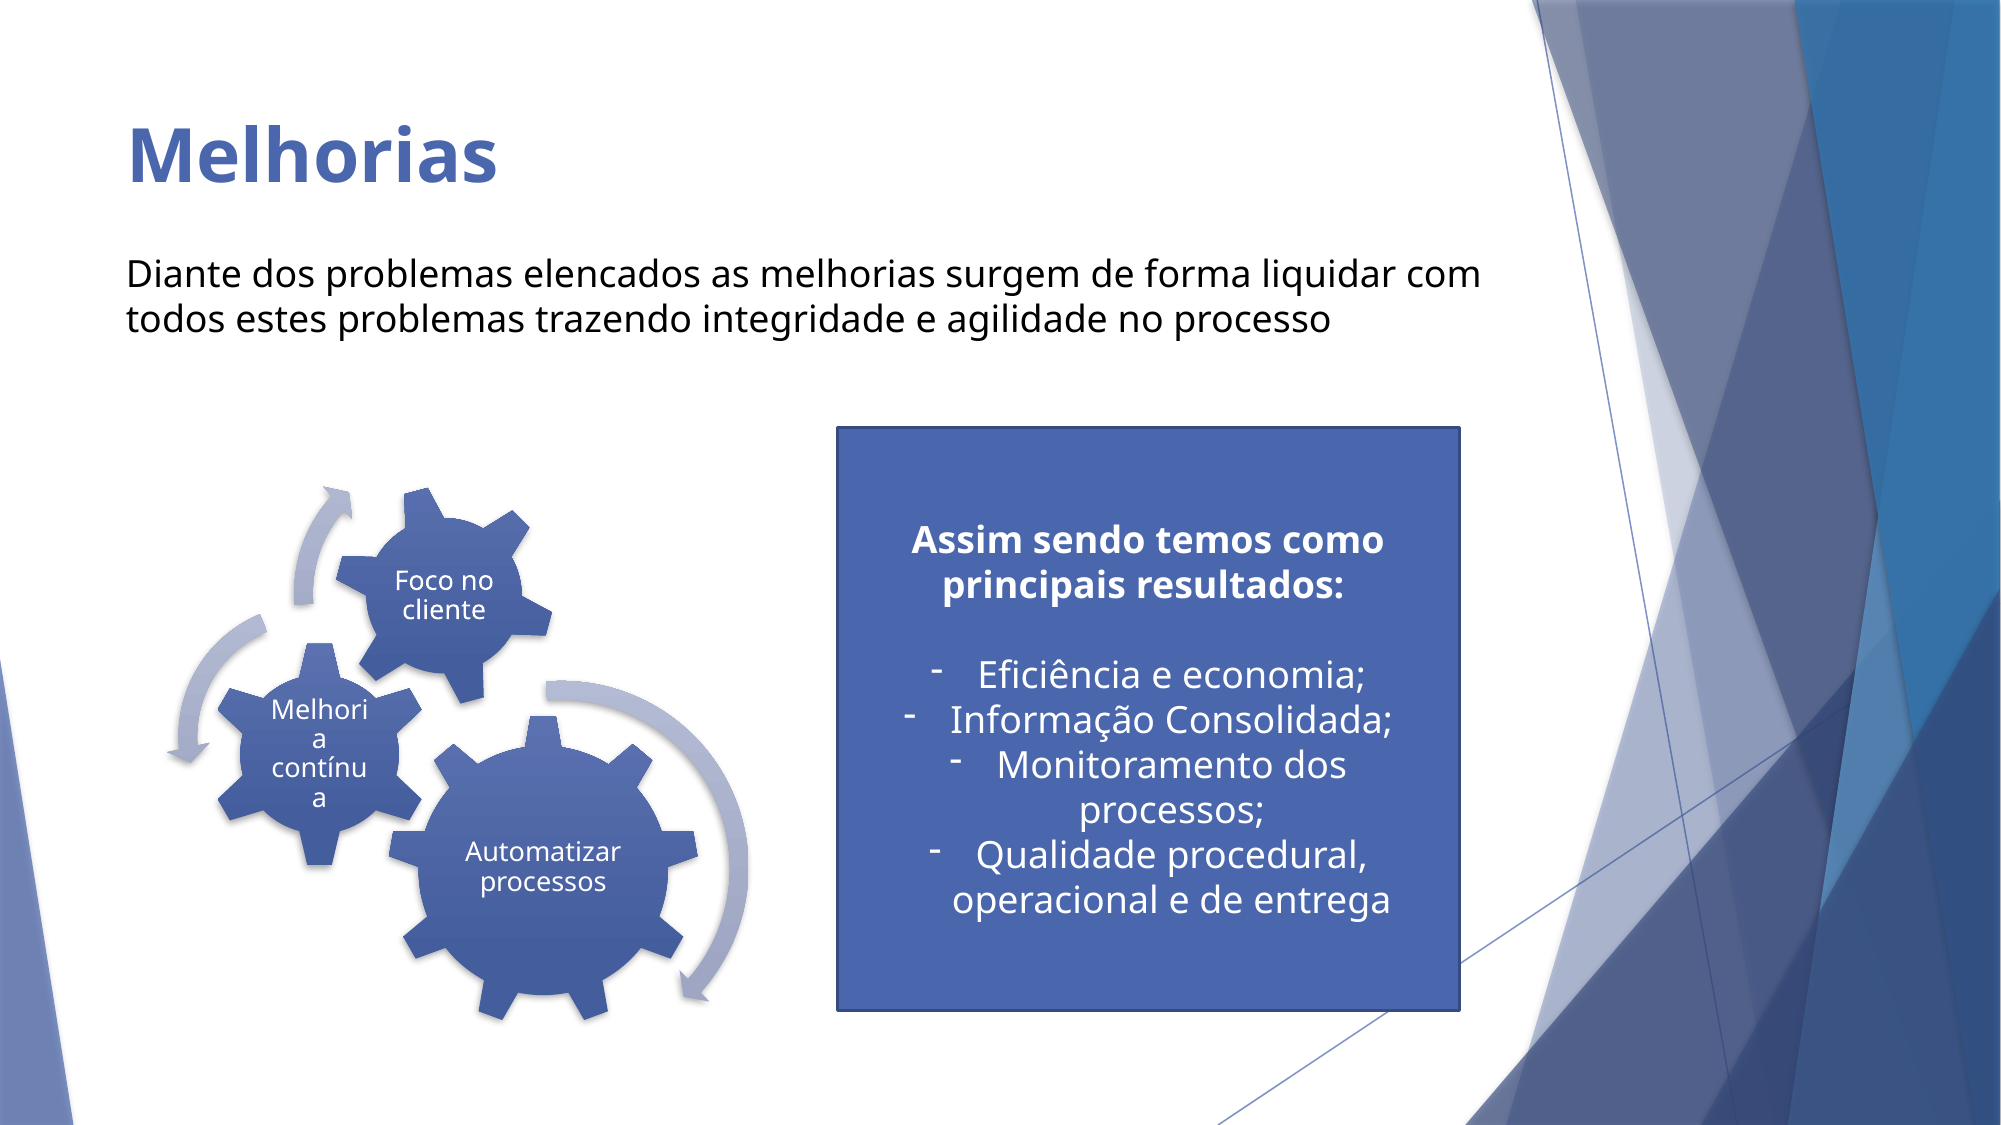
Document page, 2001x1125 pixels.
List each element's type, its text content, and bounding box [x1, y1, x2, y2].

title Melhorias [111, 99, 1522, 243]
text_box Assim sendo temos como principais resultados: Eficiência e economia; Informação Consolidada; Monitoramento dos processos; Qualidade procedural, operacional e de entrega [836, 426, 1461, 1012]
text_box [0, 459, 857, 1027]
text_box Diante dos problemas elencados as melhorias surgem de forma liquidar com todos estes problemas trazendo integridade e agilidade no processo [111, 243, 1602, 348]
